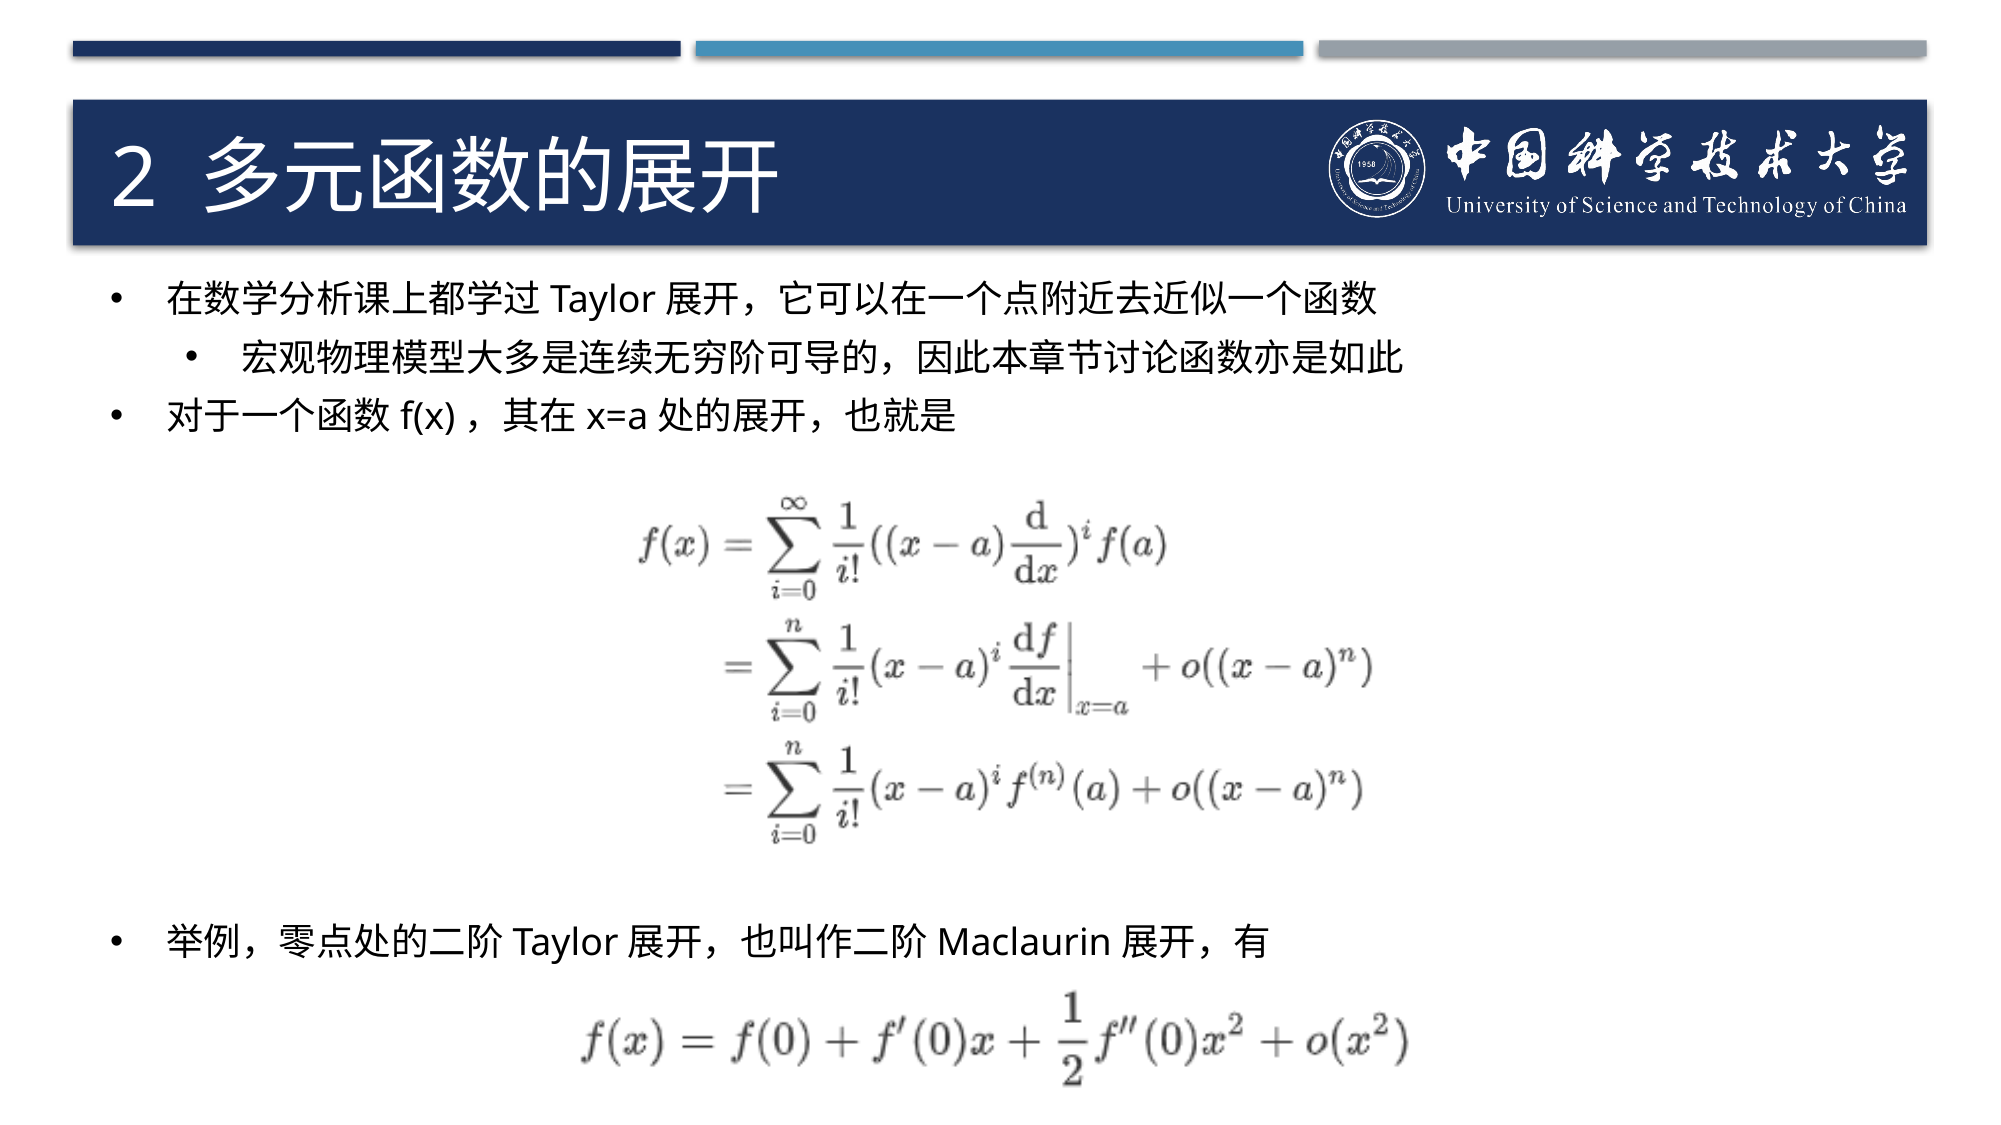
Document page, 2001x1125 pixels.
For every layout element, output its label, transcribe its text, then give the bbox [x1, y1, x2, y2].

picture [568, 972, 1432, 1105]
title 2 多元函数的展开 [95, 91, 1905, 254]
text_box 在数学分析课上都学过Taylor展开，它可以在一个点附近去近似一个函数 宏观物理模型大多是连续无穷阶可导的，因此本章节讨论函数亦是如此 对于一个函数f(x)，其在x=a处的展开，也就是 举例，零点处的二阶Taylor展开，也叫作二阶Maclaurin展开，有 [95, 254, 1905, 971]
picture [609, 487, 1391, 860]
picture [1905, 117, 1916, 221]
